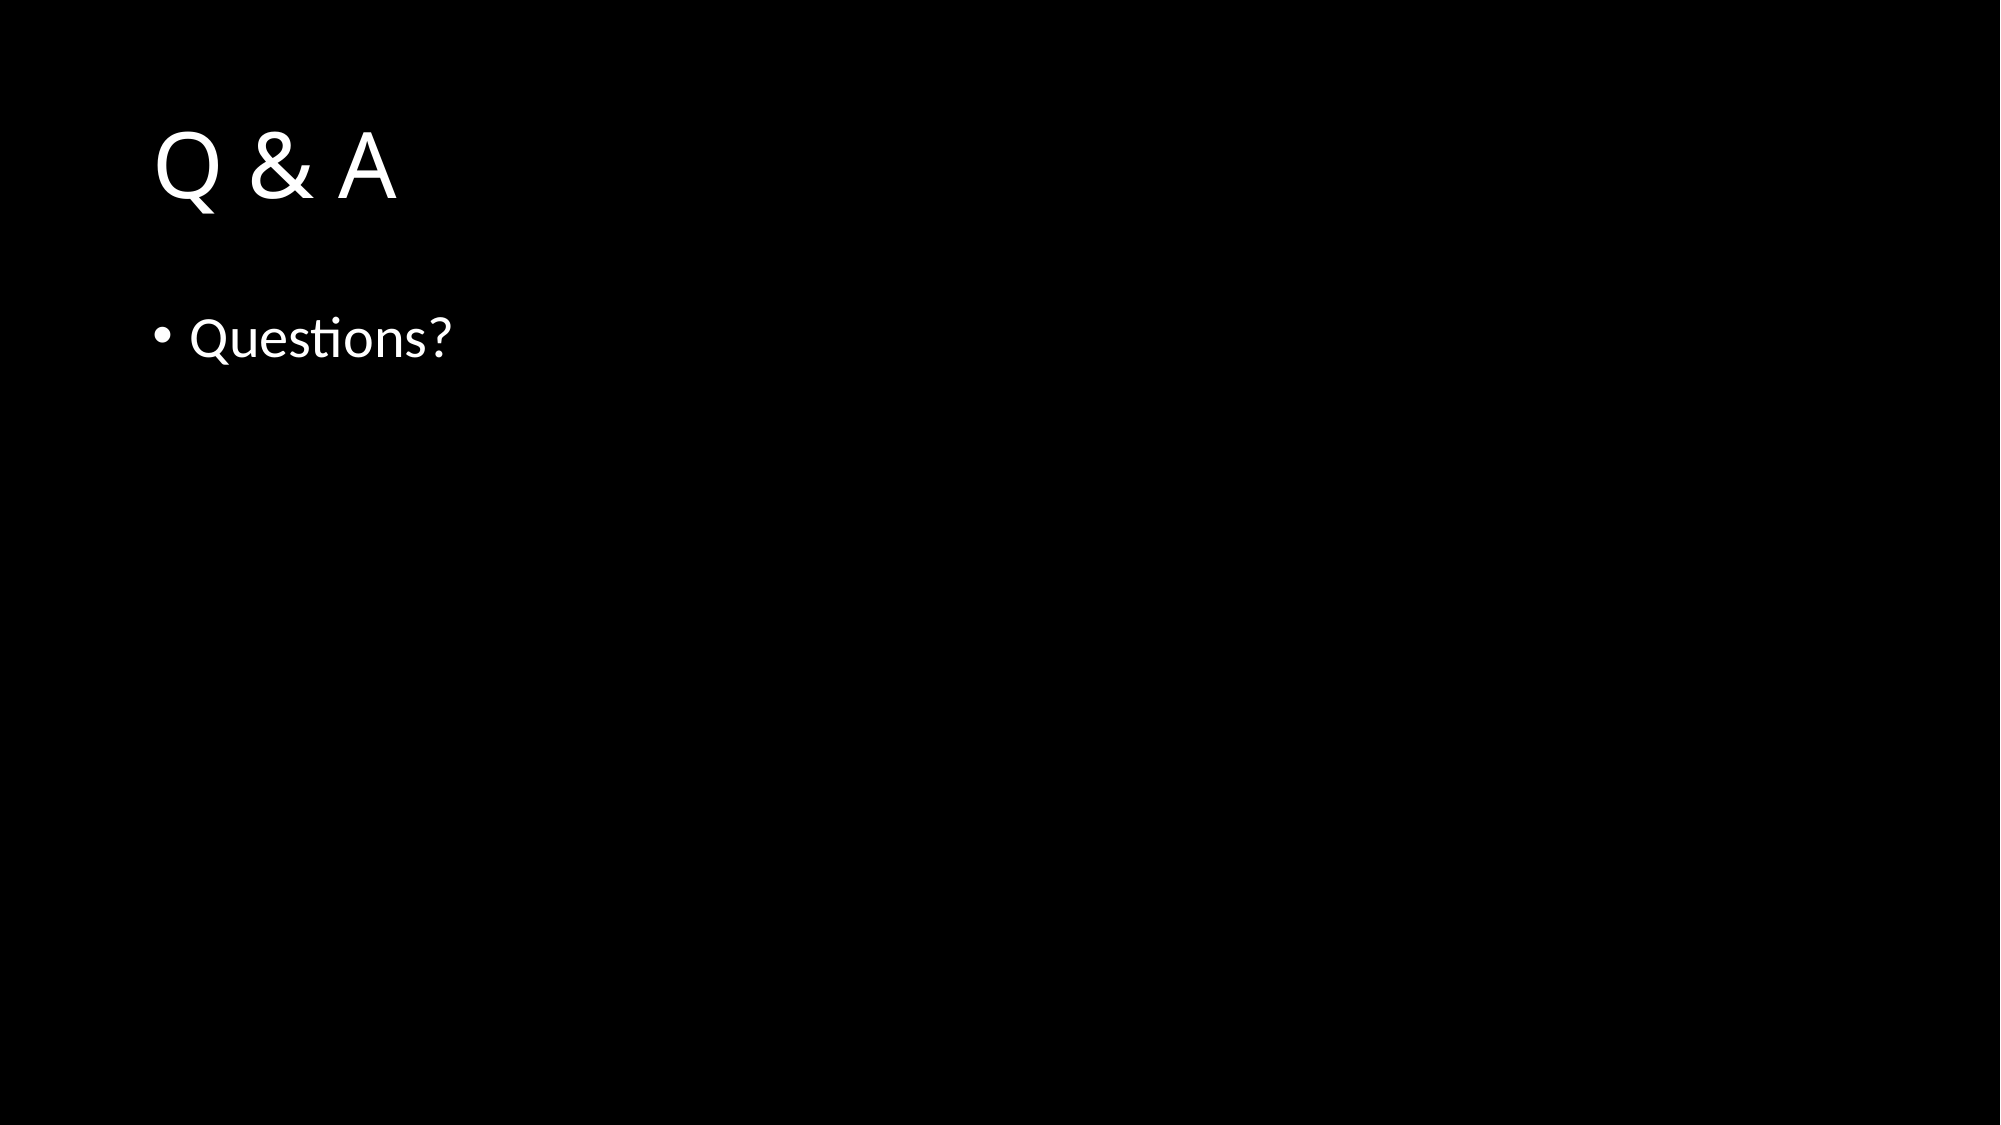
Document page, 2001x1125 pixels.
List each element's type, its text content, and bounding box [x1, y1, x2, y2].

list Questions? [137, 299, 1863, 1014]
title Q & A [137, 59, 1863, 278]
